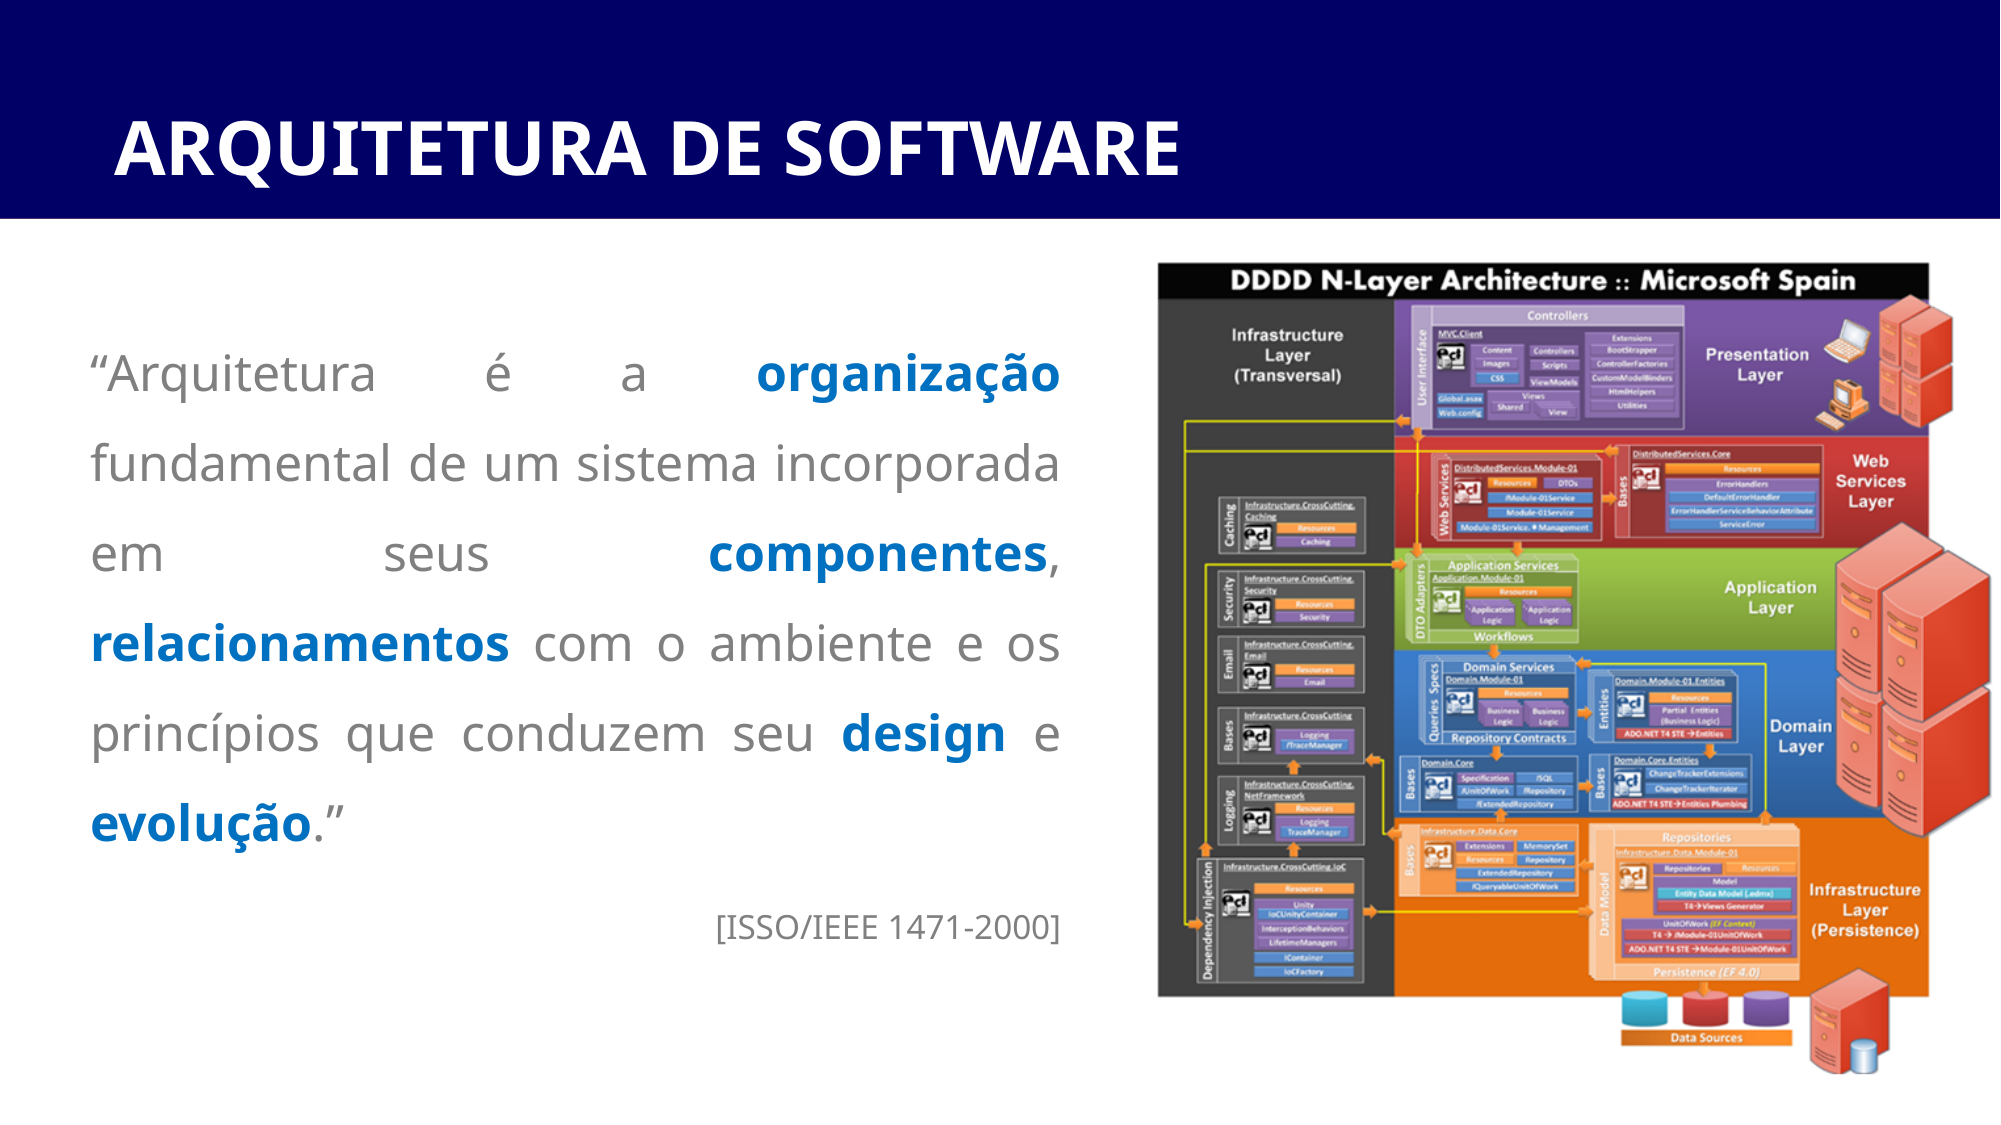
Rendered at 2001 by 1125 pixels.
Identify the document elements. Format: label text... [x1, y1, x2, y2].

list “Arquitetura é a organização fundamental de um sistema incorporada em seus componentes, relacionamentos com o ambiente e os princípios que conduzem seu design e evolução.” [ISSO/IEEE 1471-2000] [75, 304, 1077, 1047]
title ARQUITETURA DE SOFTWARE [99, 0, 1863, 199]
picture [1157, 261, 2000, 1090]
